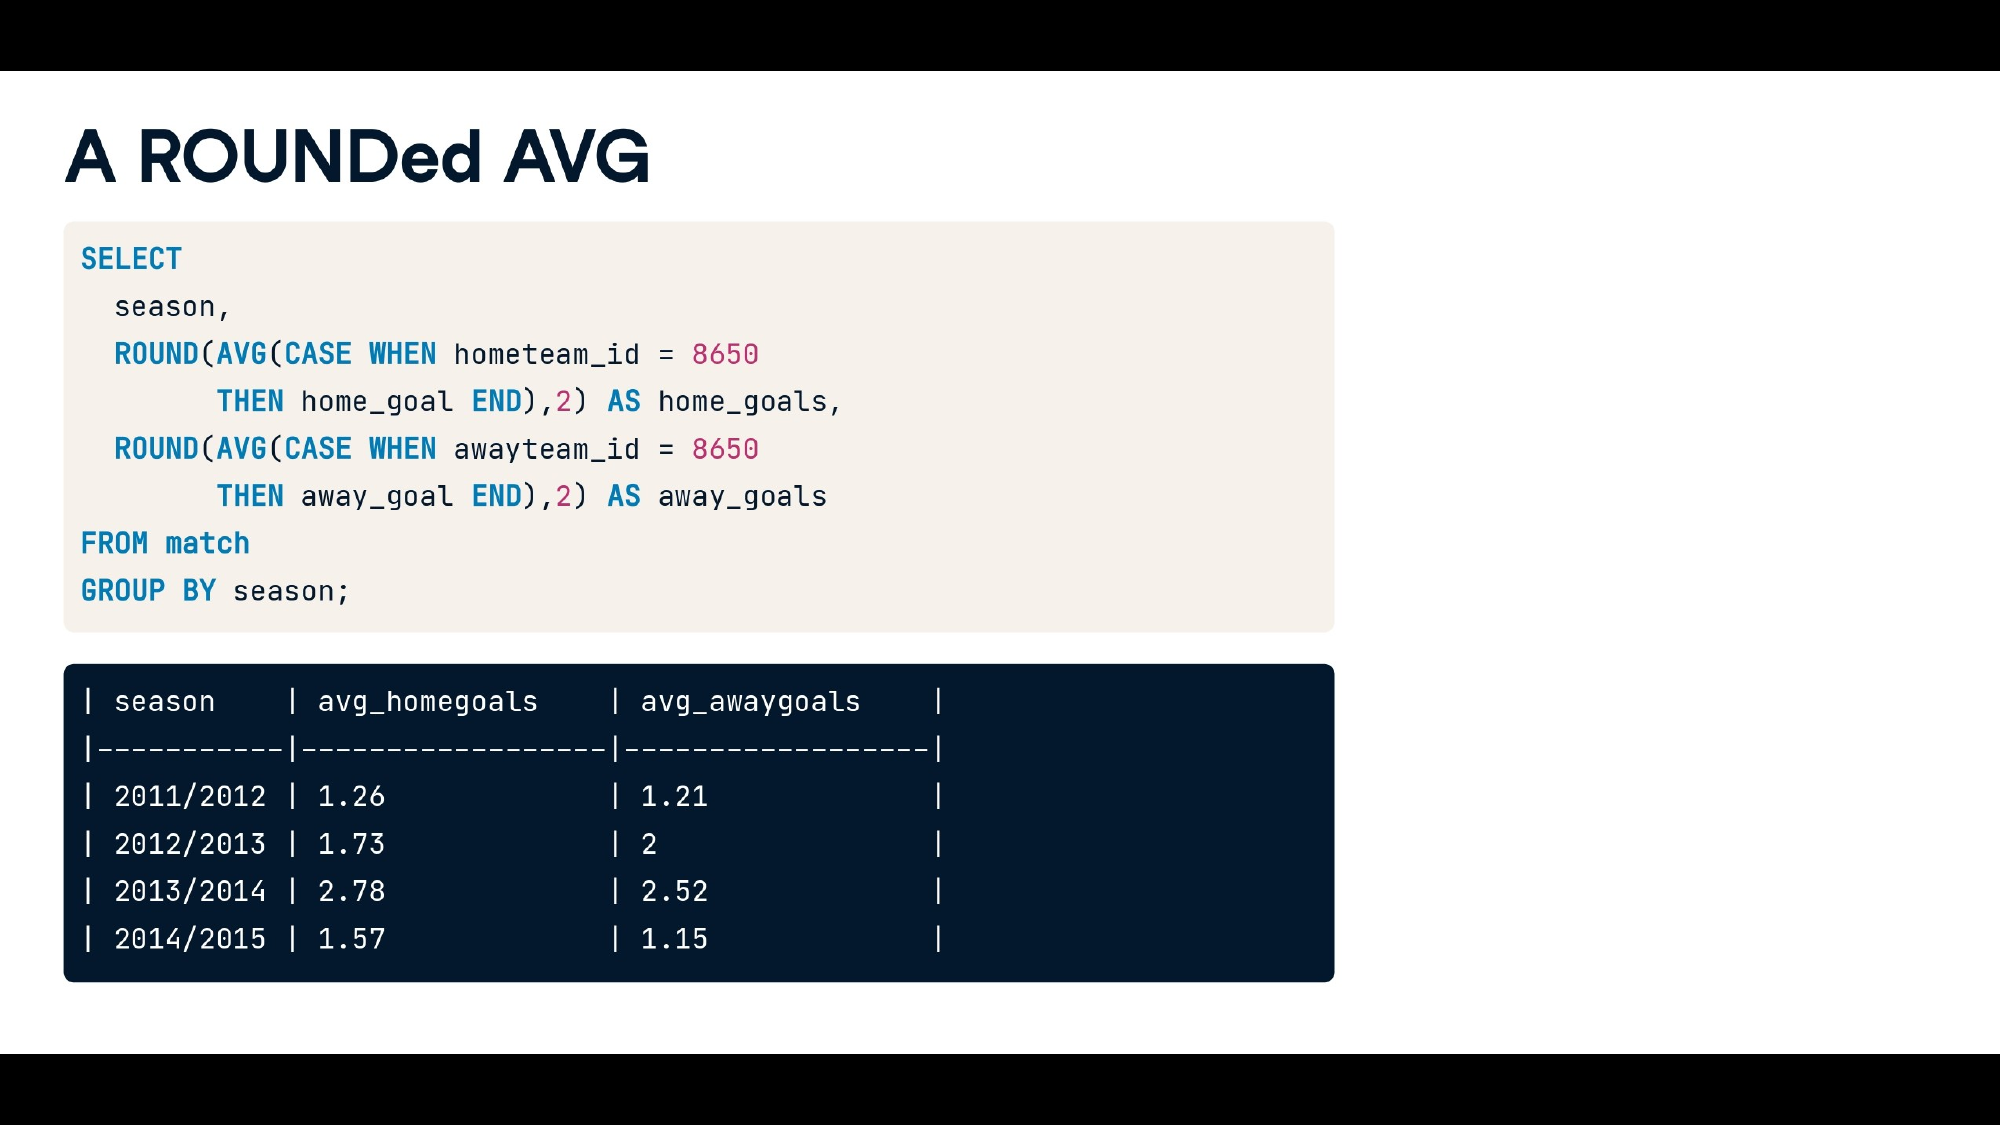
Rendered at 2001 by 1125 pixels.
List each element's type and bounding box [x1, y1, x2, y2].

picture [0, 71, 2000, 1054]
